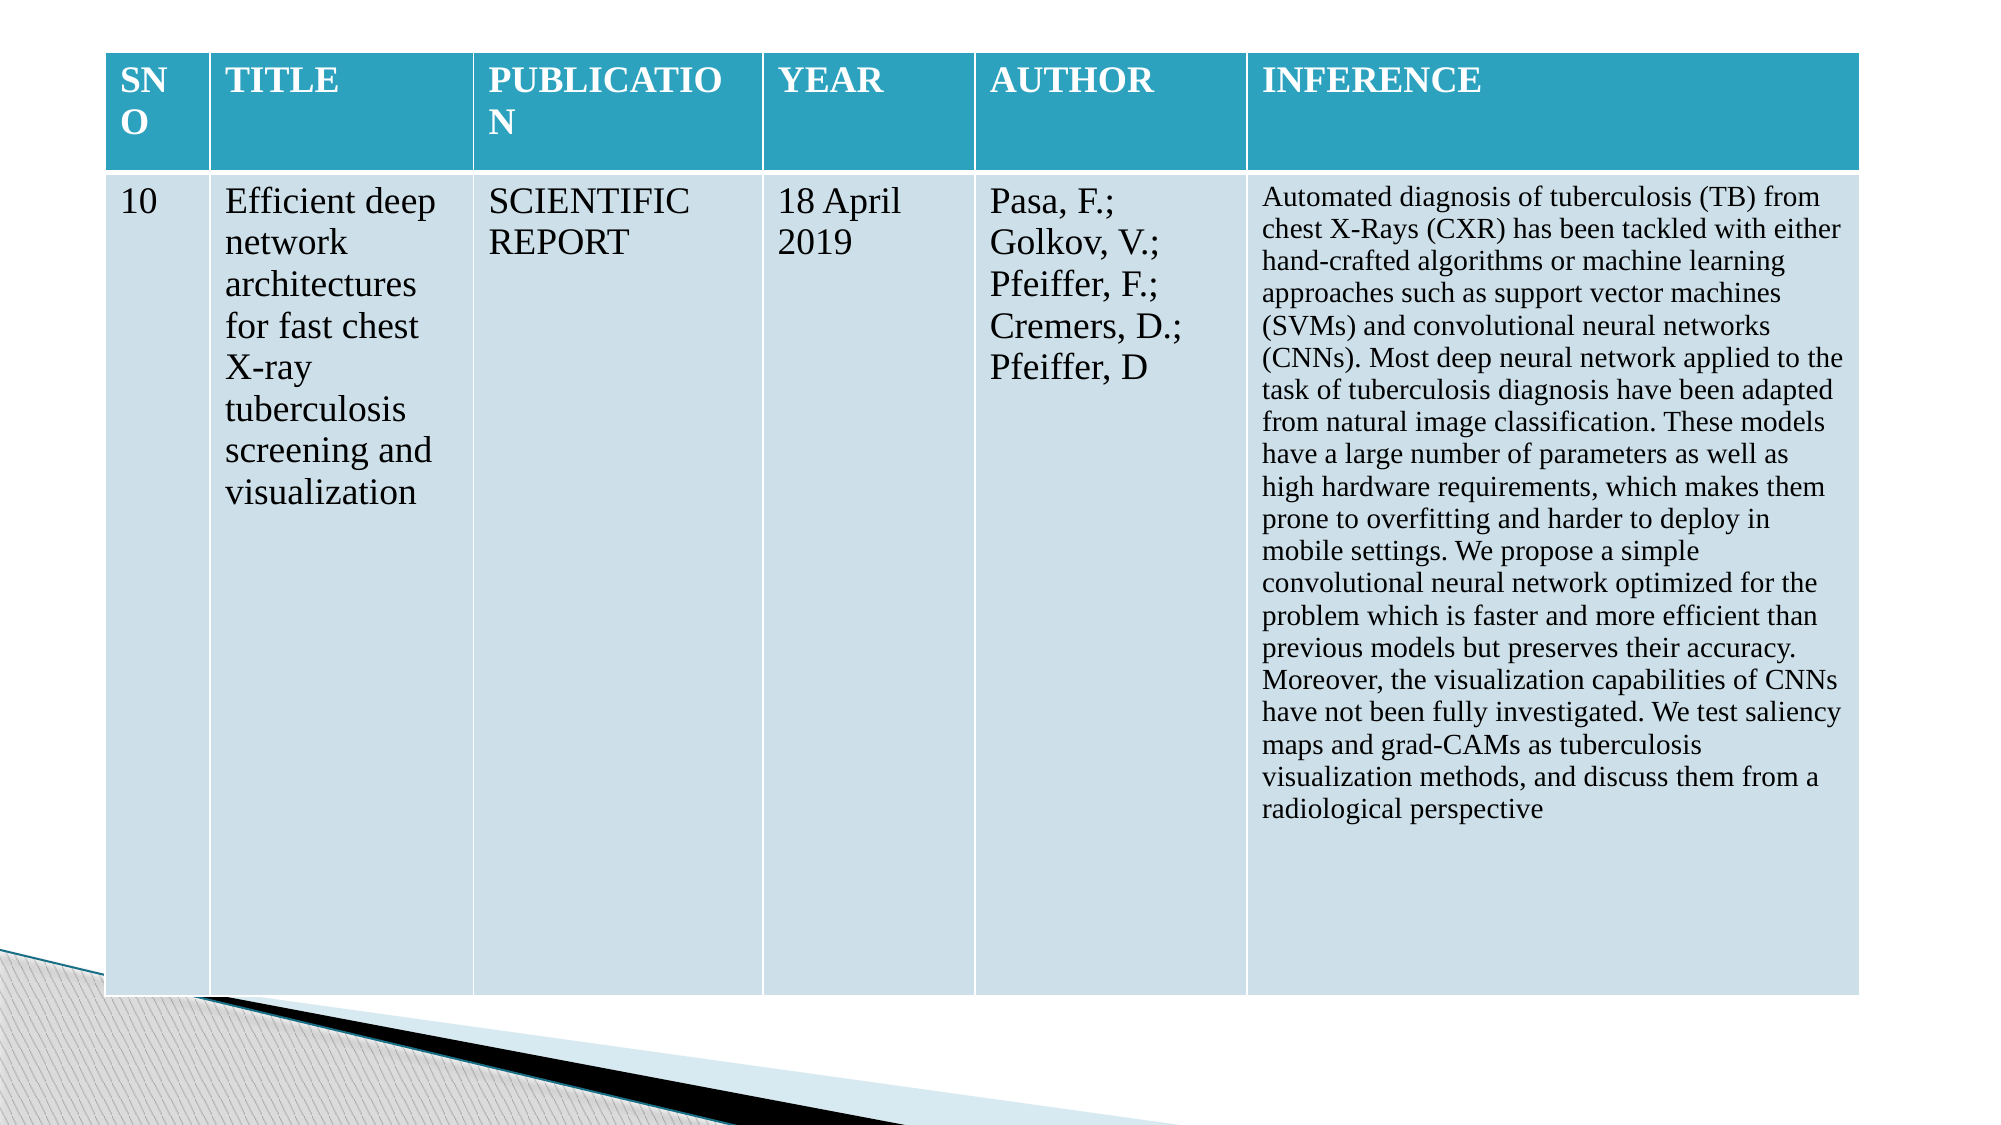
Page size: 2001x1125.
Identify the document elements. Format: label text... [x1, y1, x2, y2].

table_header SNO [106, 53, 209, 170]
table_header AUTHOR [976, 53, 1246, 170]
table_cell 18 April 2019 [764, 175, 974, 995]
table_header TITLE [211, 53, 473, 170]
table_cell 10 [106, 175, 209, 995]
table_cell Automated diagnosis of tuberculosis (TB) from chest X-Rays (CXR) has been tackled with either hand-crafted algorithms or machine learning approaches such as support vector machines (SVMs) and convolutional neural networks (CNNs). Most deep neural network applied to the task of tuberculosis diagnosis have been adapted from natural image classification. These models have a large number of parameters as well as high hardware requirements, which makes them prone to overfitting and harder to deploy in mobile settings. We propose a simple convolutional neural network optimized for the problem which is faster and more efficient than previous models but preserves their accuracy. Moreover, the visualization capabilities of CNNs have not been fully investigated. We test saliency maps and grad-CAMs as tuberculosis visualization methods, and discuss them from a radiological perspective [1248, 175, 1859, 995]
table_header INFERENCE [1248, 53, 1859, 170]
table_cell Efficient deep network architectures for fast chest X-ray tuberculosis screening and visualization [211, 175, 473, 995]
table_cell SCIENTIFIC REPORT [474, 175, 762, 995]
table_header PUBLICATION [474, 53, 762, 170]
table_header YEAR [764, 53, 974, 170]
table_cell Pasa, F.; Golkov, V.; Pfeiffer, F.; Cremers, D.; Pfeiffer, D [976, 175, 1246, 995]
